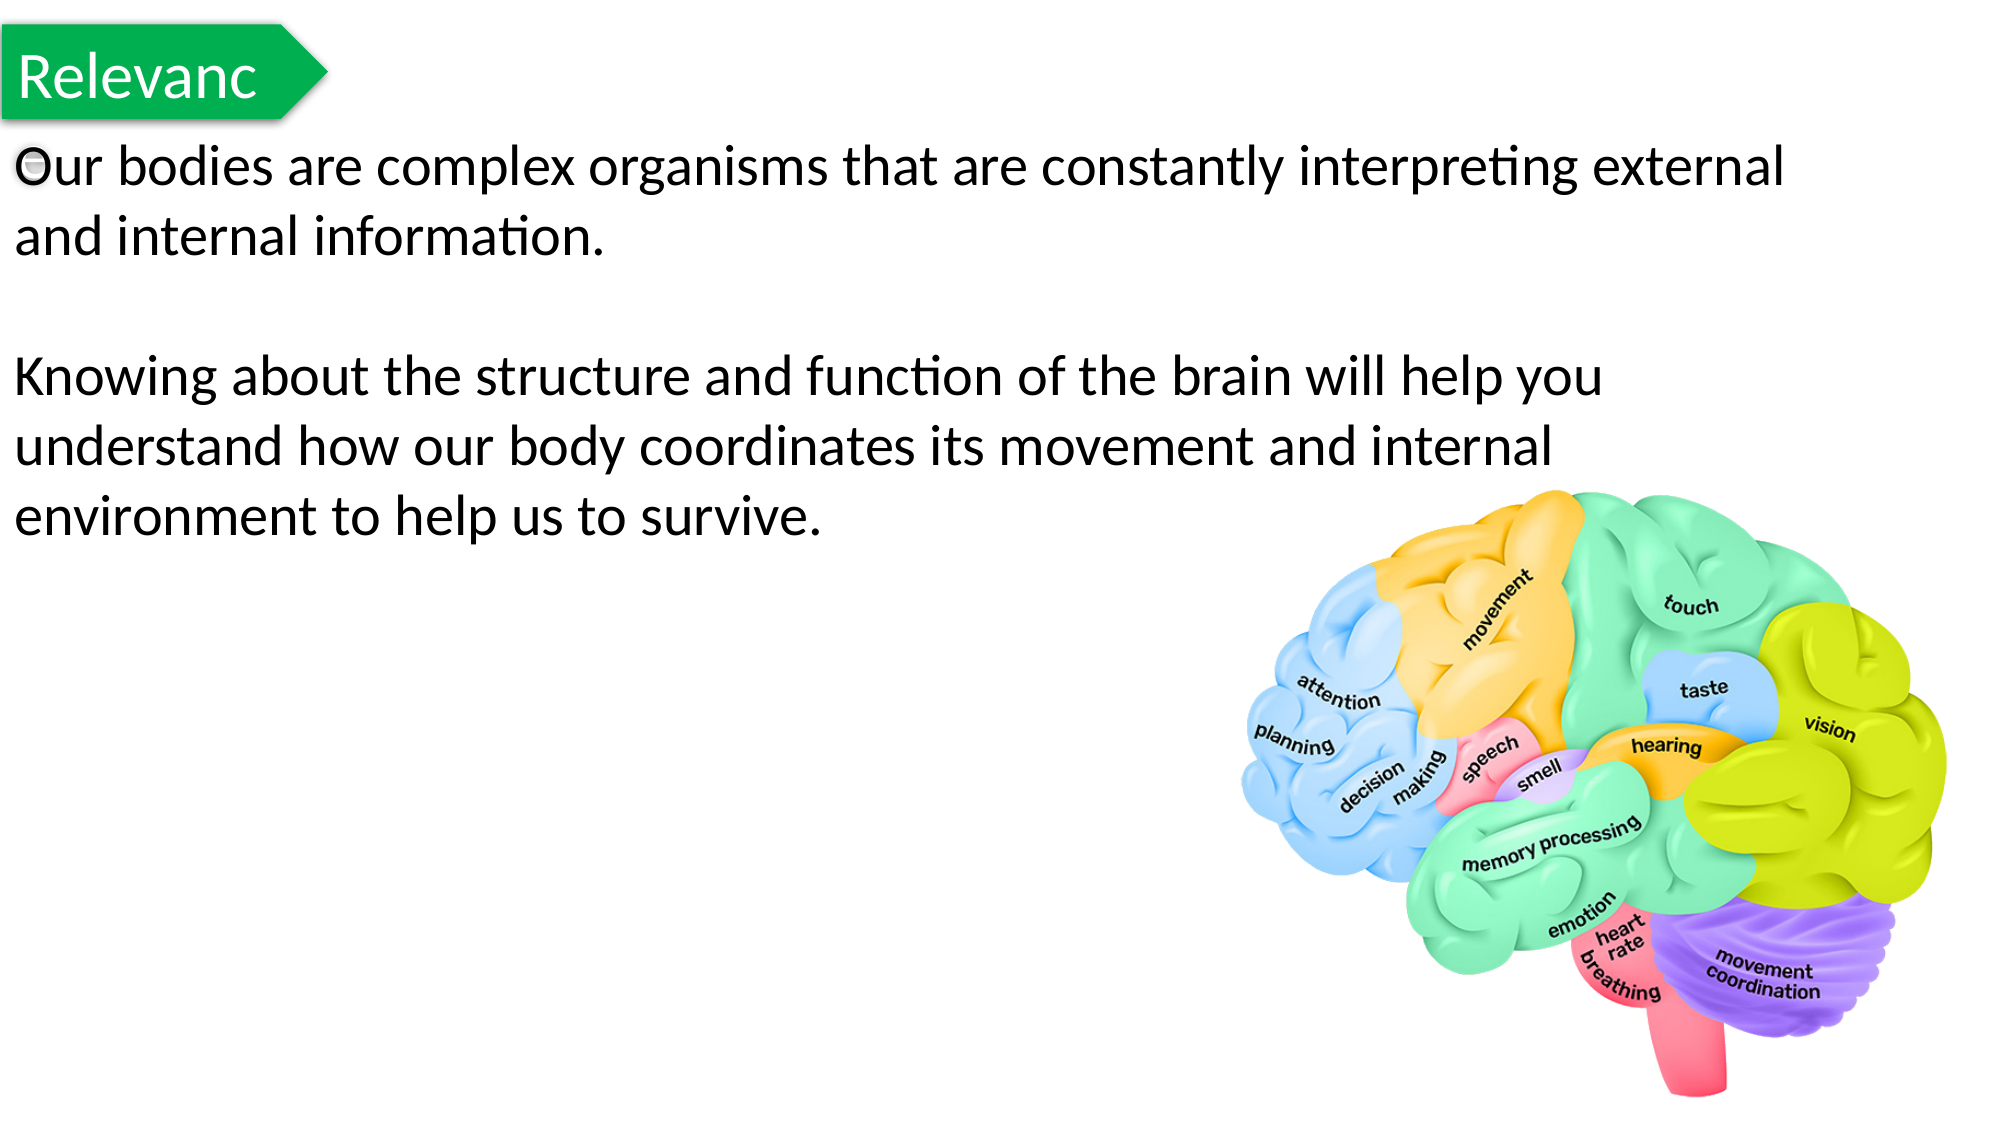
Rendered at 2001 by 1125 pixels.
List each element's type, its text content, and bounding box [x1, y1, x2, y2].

picture [1211, 460, 1977, 1125]
text_box Our bodies are complex organisms that are constantly interpreting external and internal information. Knowing about the structure and function of the brain will help you understand how our body coordinates its movement and internal environment to help us to survive. [0, 120, 1812, 555]
text_box Relevance [2, 24, 329, 119]
